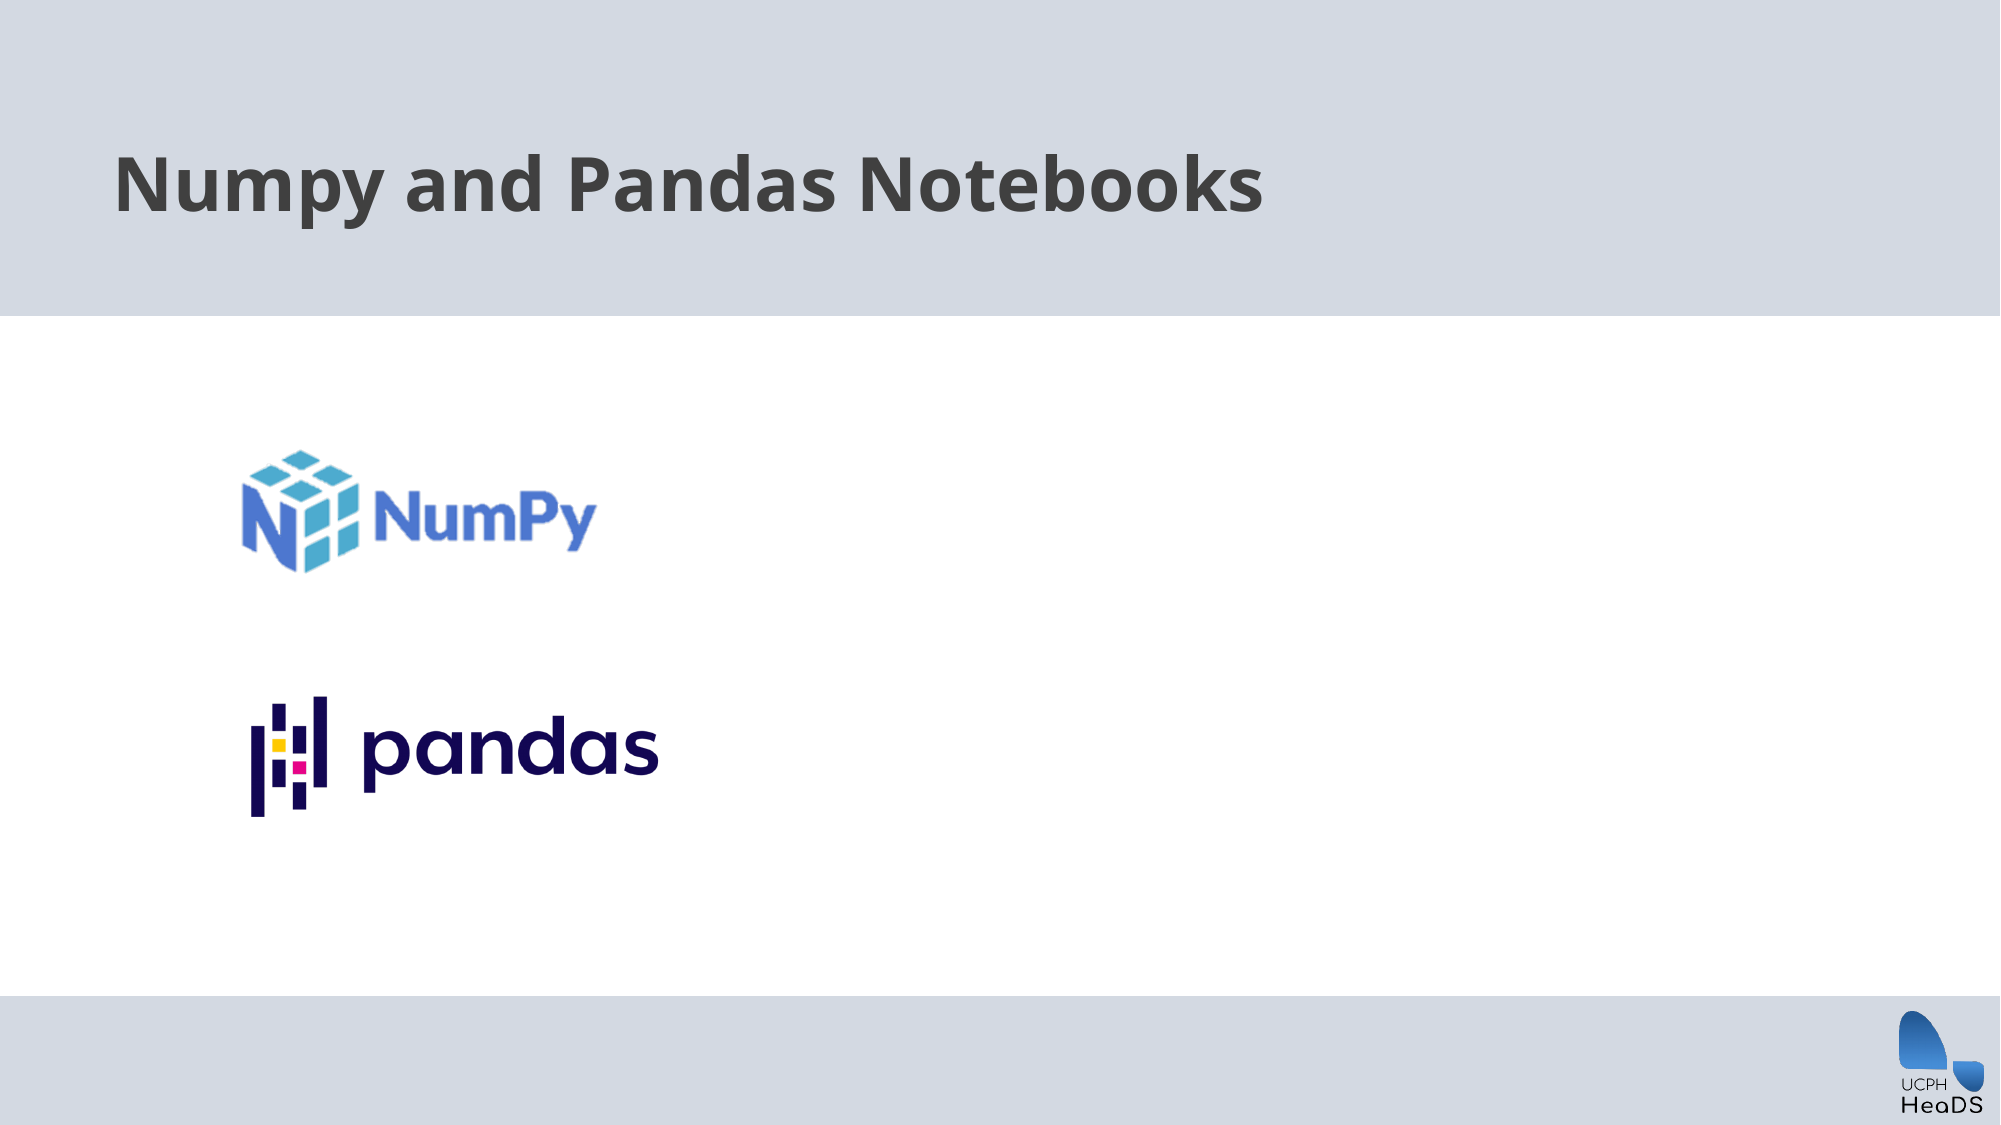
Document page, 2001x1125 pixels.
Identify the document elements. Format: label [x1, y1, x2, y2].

picture [231, 665, 678, 847]
picture [1899, 1010, 1984, 1113]
text_box [0, 989, 2000, 1125]
text_box [0, 0, 2000, 317]
picture [177, 406, 650, 629]
